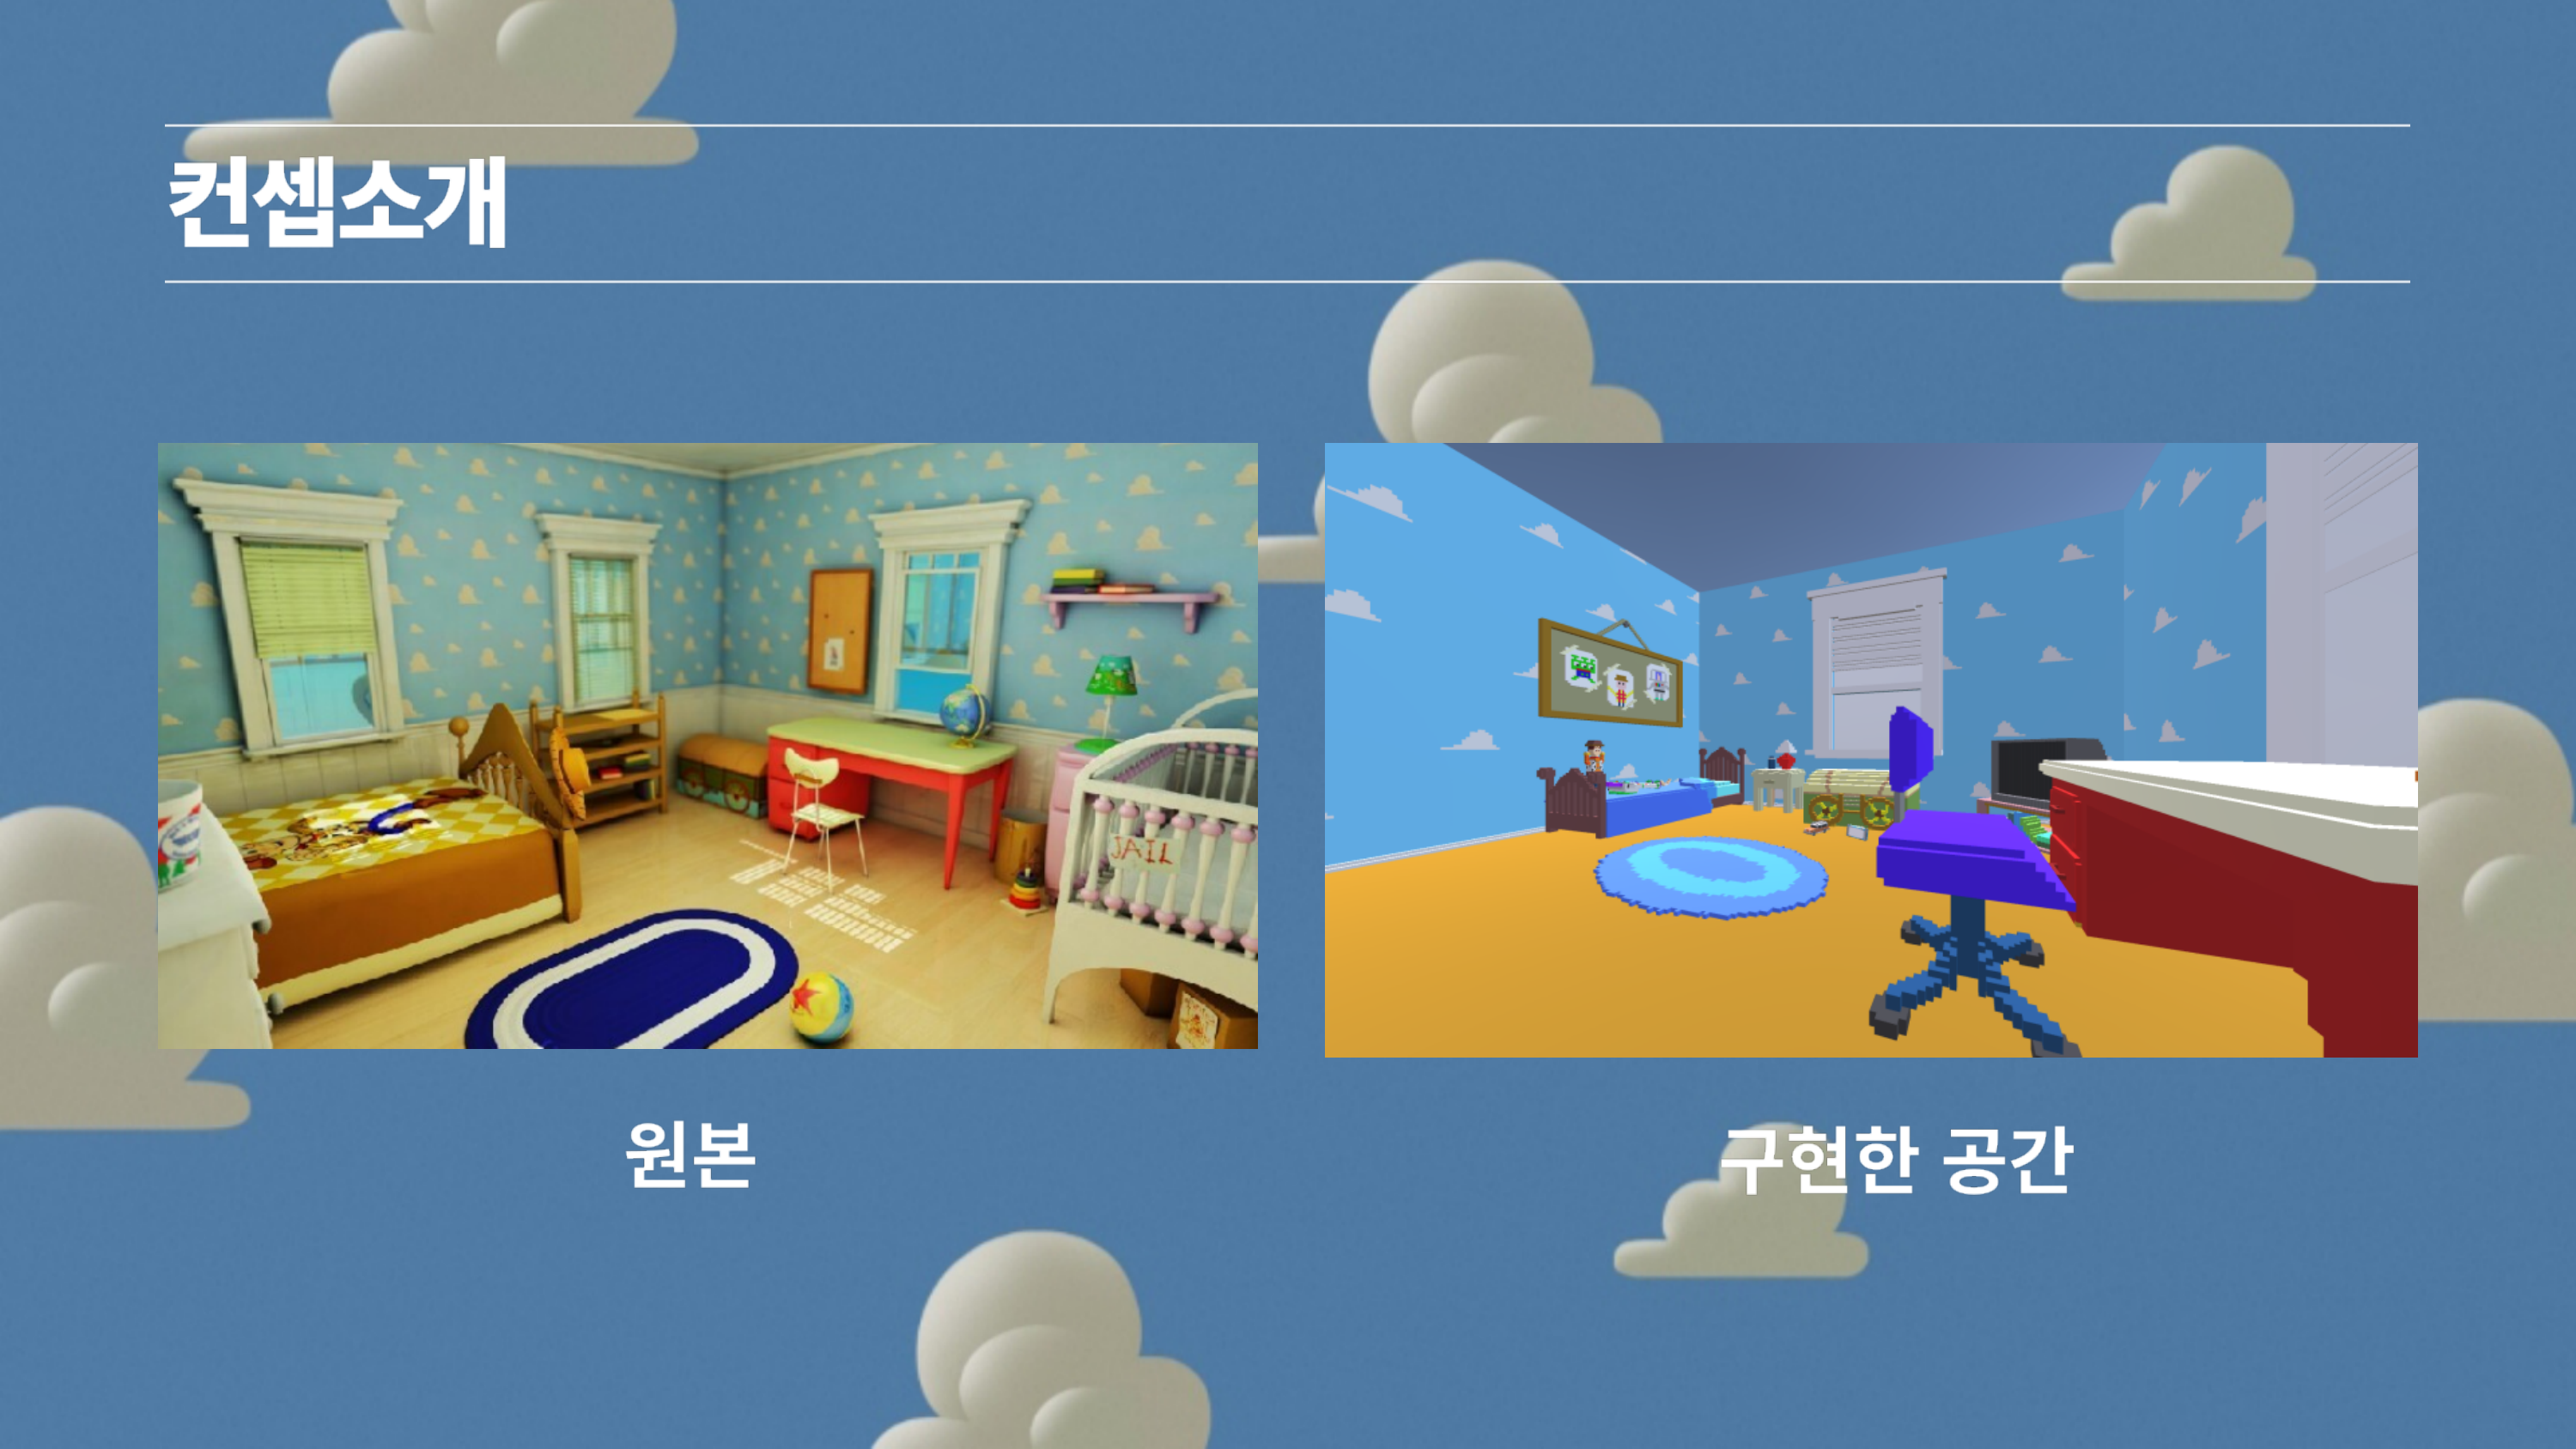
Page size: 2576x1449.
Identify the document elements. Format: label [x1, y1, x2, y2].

picture [150, 114, 557, 312]
text_box [165, 277, 2410, 287]
text_box [0, 0, 2576, 1449]
text_box [165, 121, 2410, 130]
picture [608, 1089, 793, 1239]
text_box [157, 442, 2420, 1058]
picture [1692, 1094, 2111, 1244]
